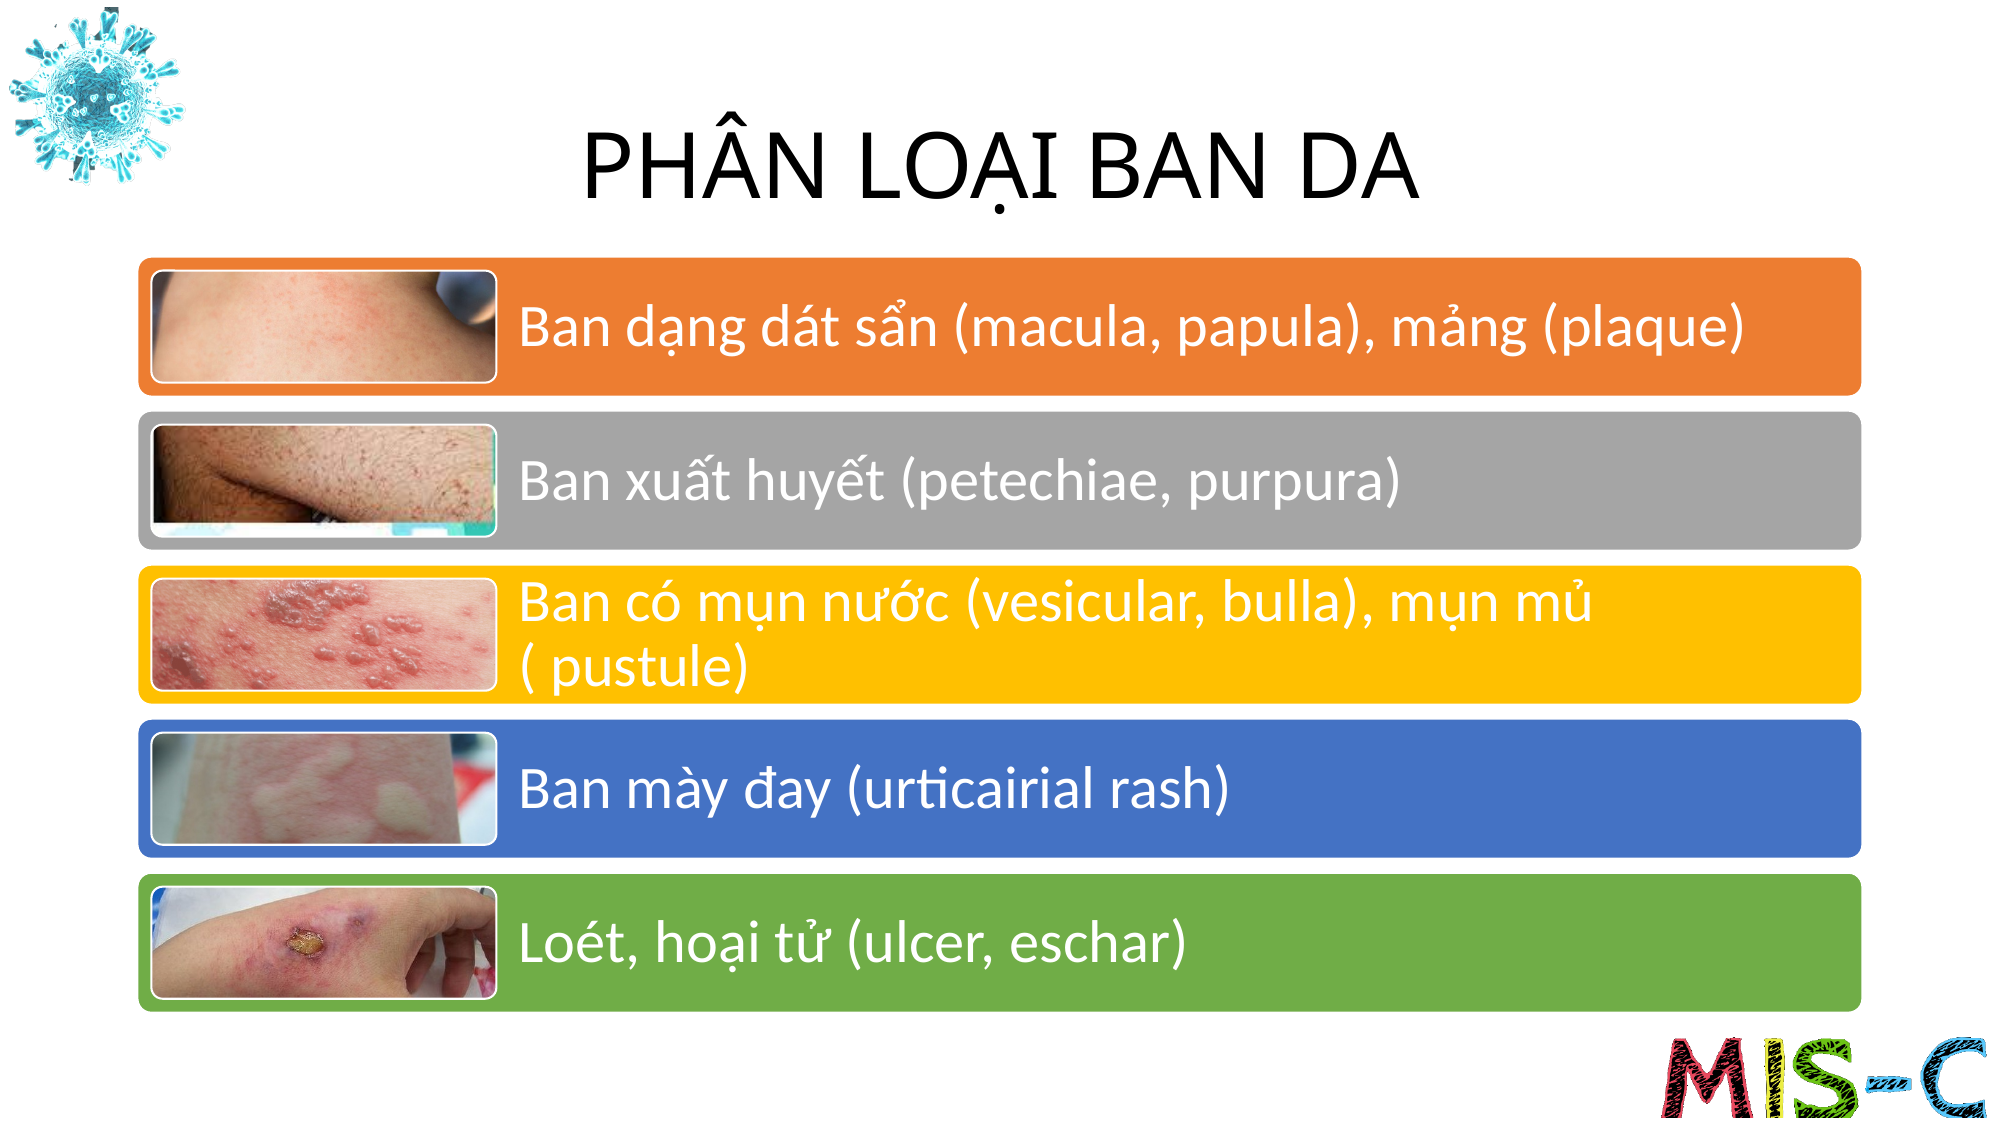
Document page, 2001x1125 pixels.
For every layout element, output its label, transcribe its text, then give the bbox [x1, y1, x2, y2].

picture [1650, 1027, 2000, 1118]
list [137, 256, 1863, 1014]
picture [2, 7, 215, 190]
title PHÂN LOẠI BAN DA [137, 59, 1863, 256]
